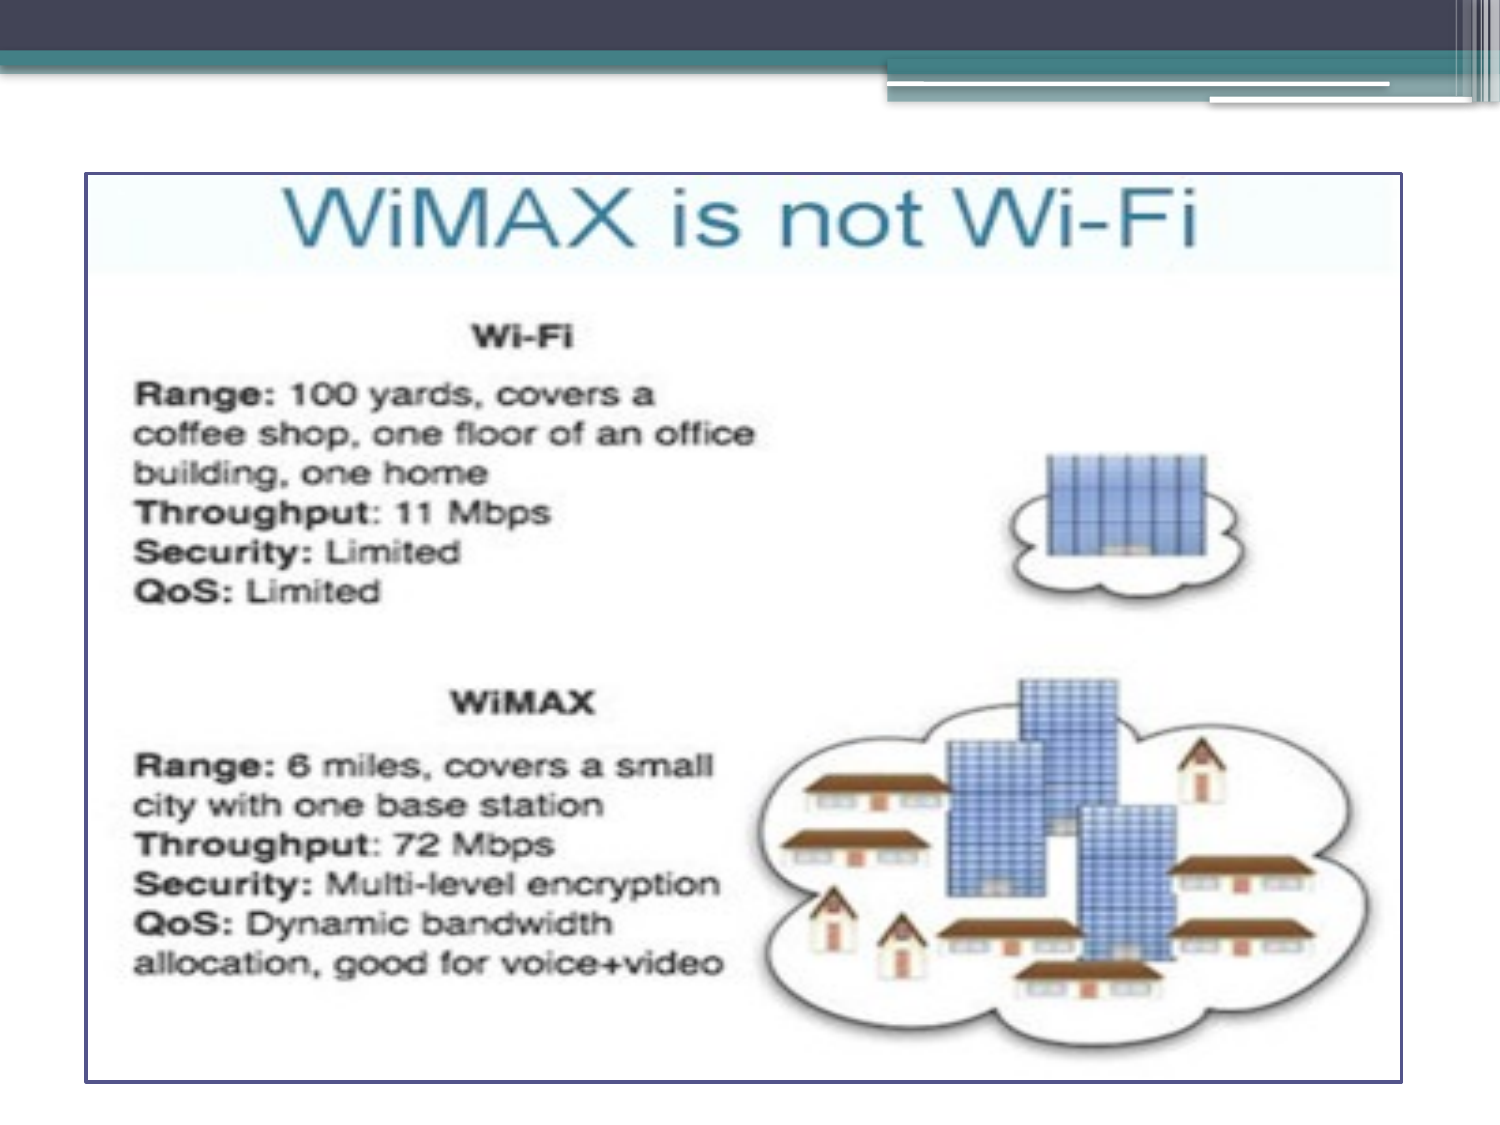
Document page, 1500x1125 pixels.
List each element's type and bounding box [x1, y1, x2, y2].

picture [87, 174, 1401, 1081]
